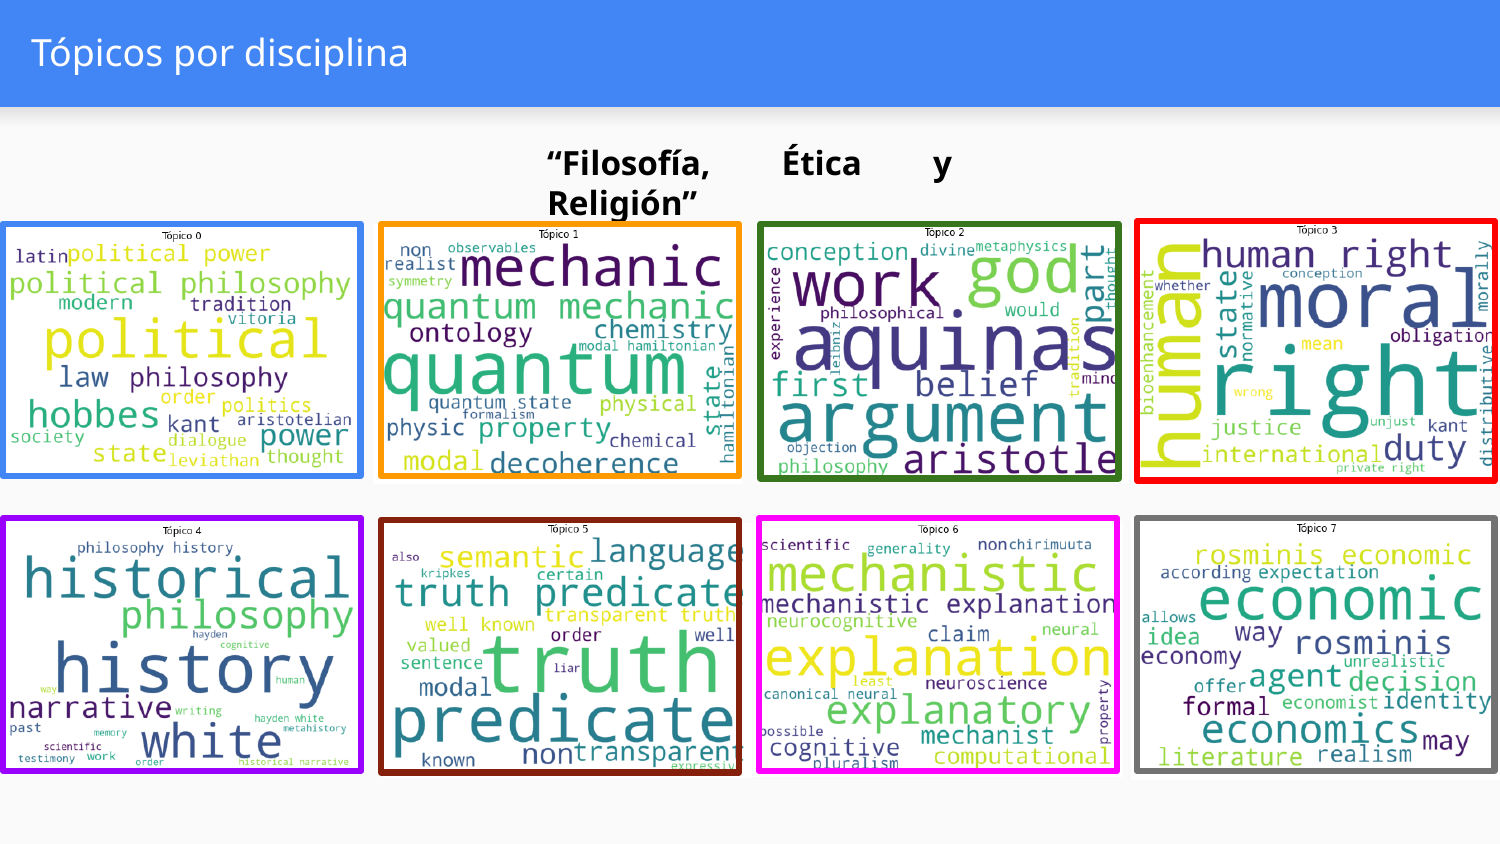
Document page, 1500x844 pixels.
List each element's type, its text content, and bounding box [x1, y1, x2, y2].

text_box [3, 518, 362, 522]
title Tópicos por disciplina [16, 2, 1464, 102]
text_box “Filosofía, Ética y Religión” [532, 127, 968, 238]
picture [373, 224, 743, 484]
picture [1131, 219, 1500, 481]
picture [383, 521, 1123, 779]
picture [2, 226, 361, 474]
picture [759, 227, 1129, 484]
picture [1131, 517, 1500, 781]
text_box [381, 519, 739, 524]
picture [2, 521, 361, 768]
